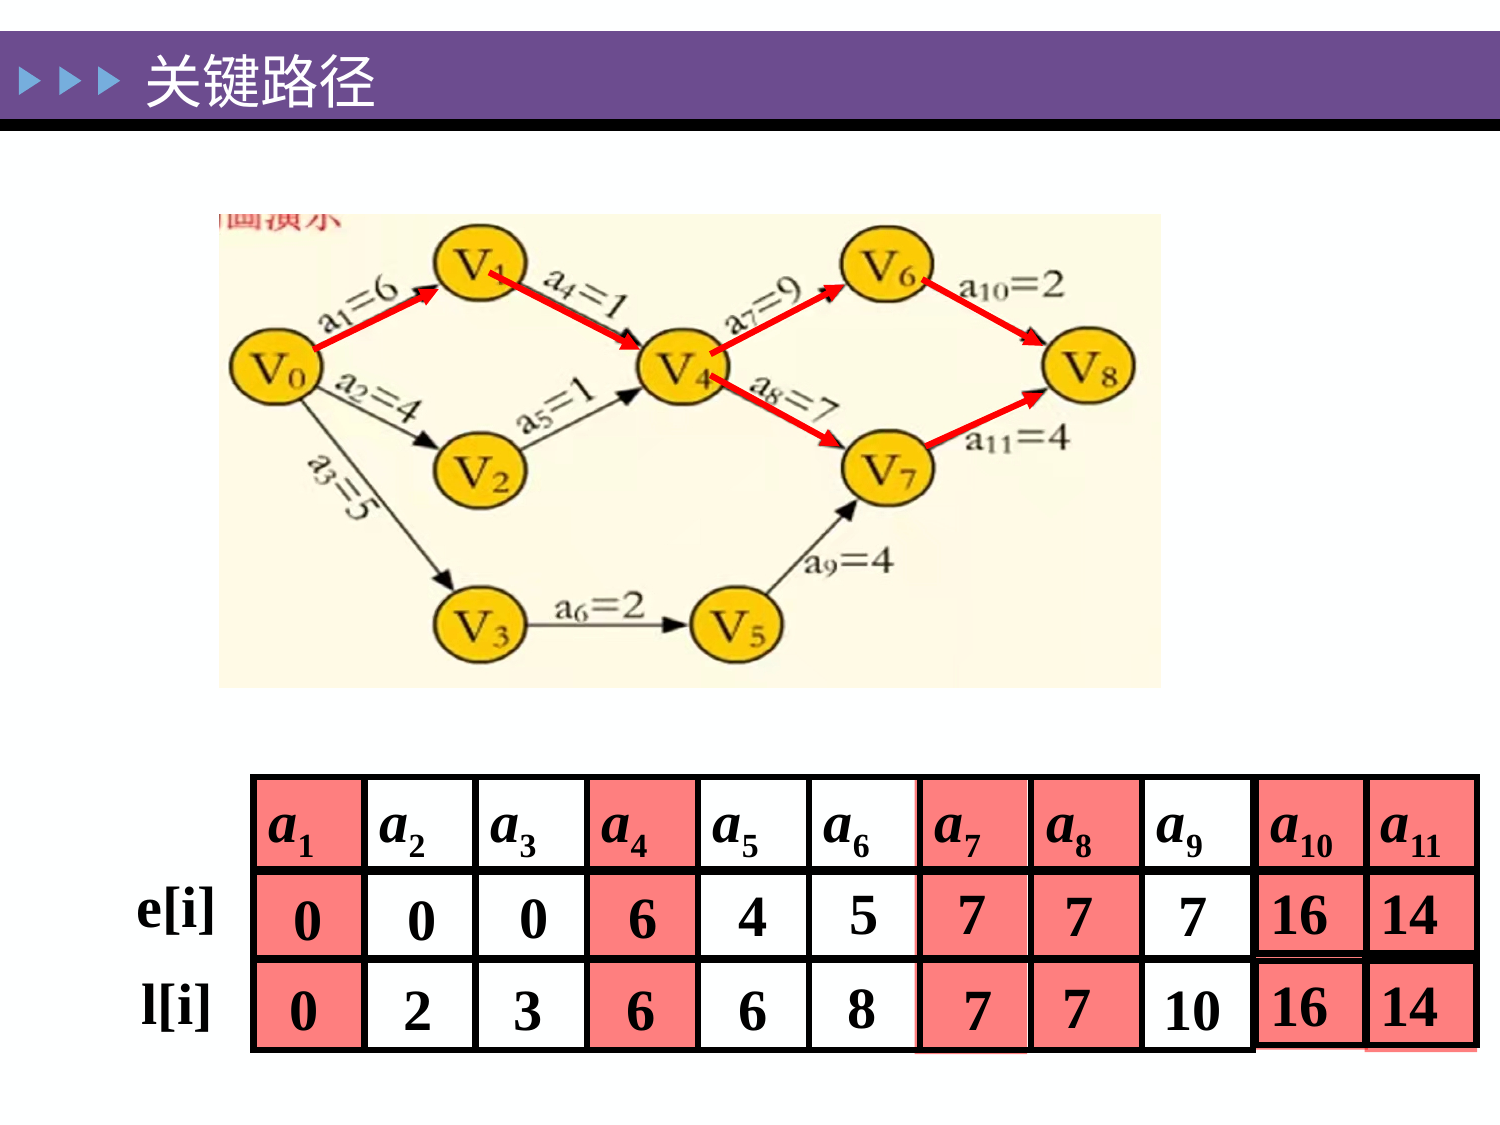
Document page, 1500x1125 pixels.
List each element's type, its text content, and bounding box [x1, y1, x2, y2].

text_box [253, 958, 1254, 1050]
text_box a9 [1143, 777, 1254, 866]
text_box a1 [253, 777, 365, 866]
text_box 14 [1365, 960, 1477, 1046]
text_box [1257, 954, 1364, 960]
text_box a10 [1255, 777, 1365, 868]
picture [219, 214, 1161, 688]
text_box a5 [698, 777, 809, 866]
text_box 16 [1257, 960, 1365, 1046]
text_box a2 [365, 777, 475, 866]
text_box a3 [475, 777, 587, 866]
text_box 14 [1365, 868, 1478, 954]
text_box [1256, 1046, 1364, 1050]
text_box a8 [1031, 777, 1143, 866]
text_box a11 [1365, 777, 1478, 868]
text_box 关键路径 [54, 37, 1321, 123]
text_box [253, 868, 1254, 958]
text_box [312, 272, 1044, 447]
text_box a7 [921, 777, 1031, 866]
text_box a4 [587, 777, 698, 866]
text_box e[i] [121, 861, 237, 947]
text_box 16 [1255, 868, 1365, 954]
text_box l[i] [126, 958, 230, 1044]
text_box a6 [809, 777, 921, 866]
text_box [1364, 954, 1478, 1053]
